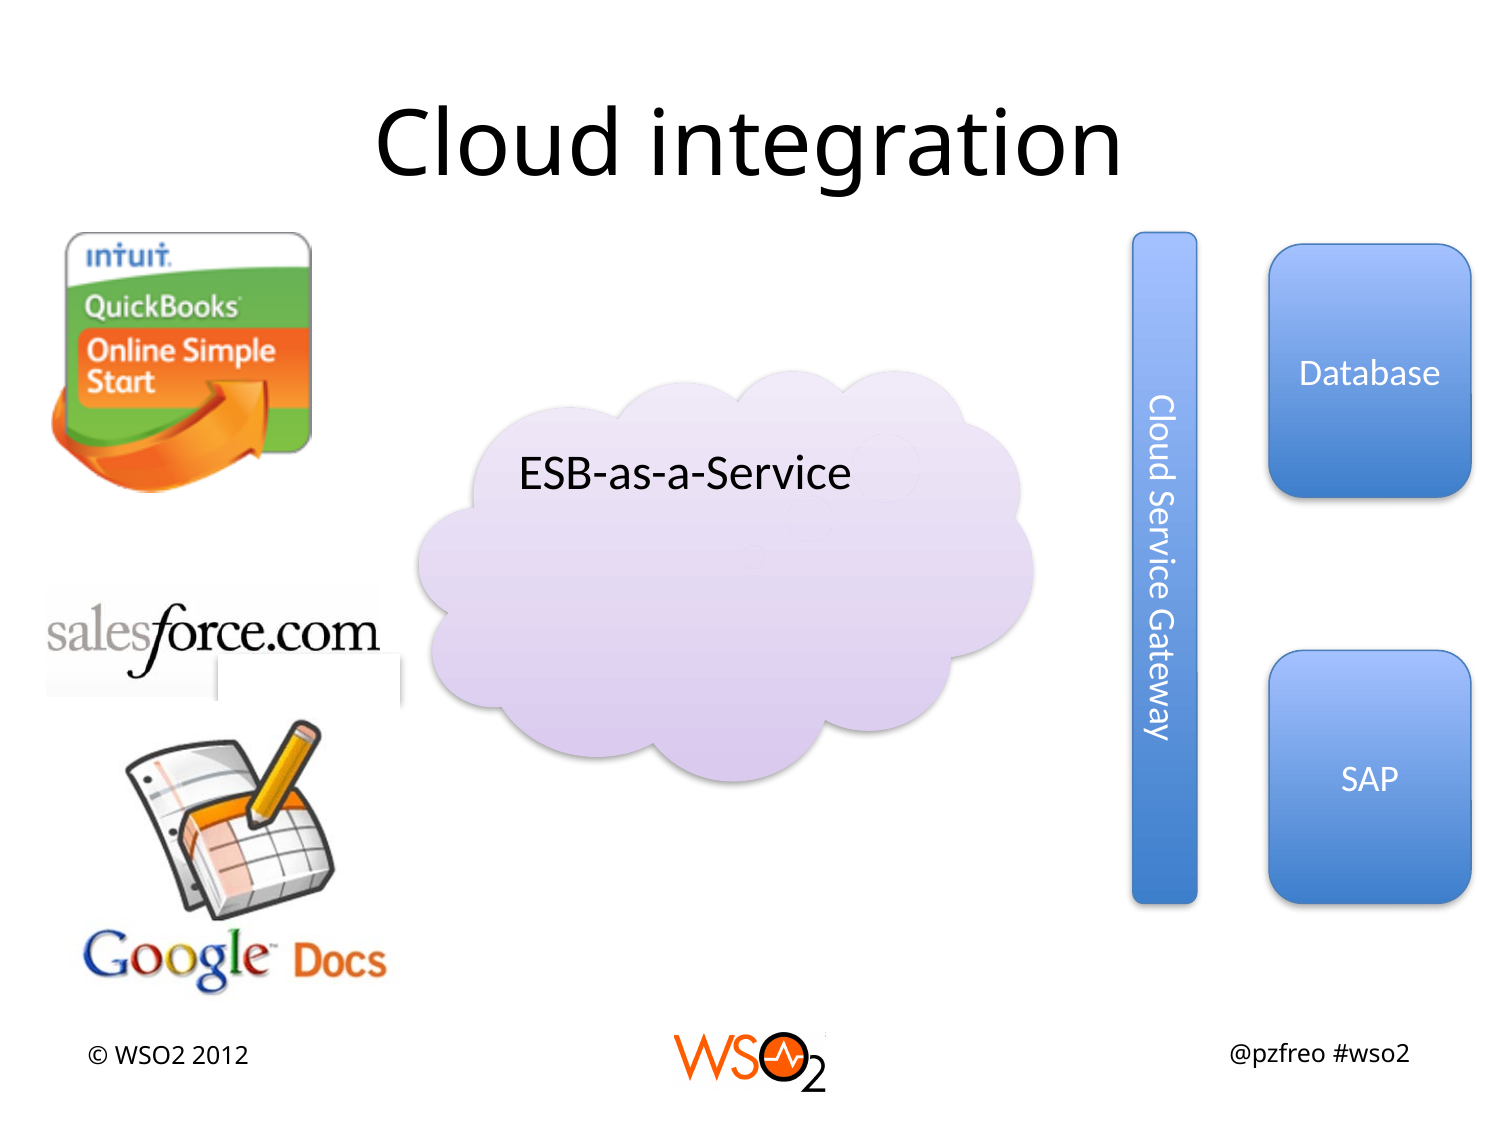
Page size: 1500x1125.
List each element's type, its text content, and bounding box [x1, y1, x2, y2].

text_box Cloud Service Gateway [1132, 231, 1198, 905]
text_box ESB-as-a-Service [417, 371, 1035, 783]
picture [50, 232, 312, 494]
text_box Database [1268, 243, 1472, 498]
picture [68, 701, 400, 1015]
text_box SAP [1268, 649, 1472, 905]
picture [674, 1032, 826, 1092]
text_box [31, 577, 400, 702]
title Cloud integration [75, 45, 1425, 233]
